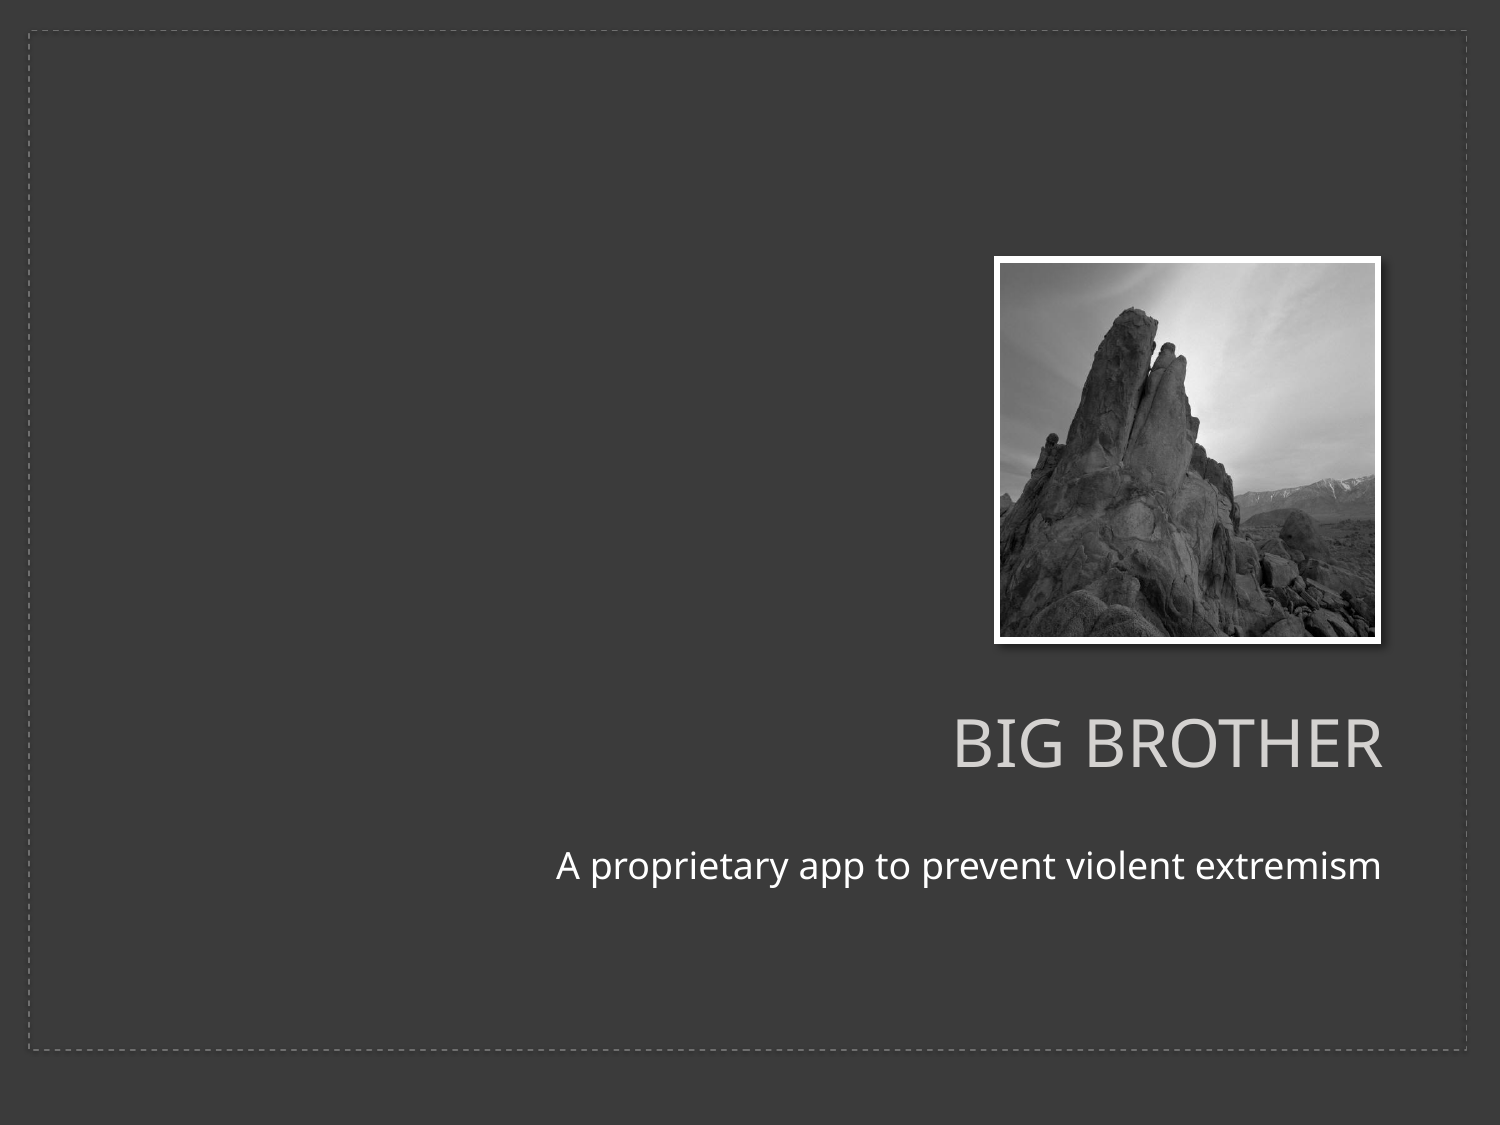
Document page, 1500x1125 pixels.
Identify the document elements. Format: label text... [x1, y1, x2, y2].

title Big brother [37, 650, 1399, 825]
list A proprietary app to prevent violent extremism [350, 842, 1398, 1043]
picture [999, 262, 1376, 638]
